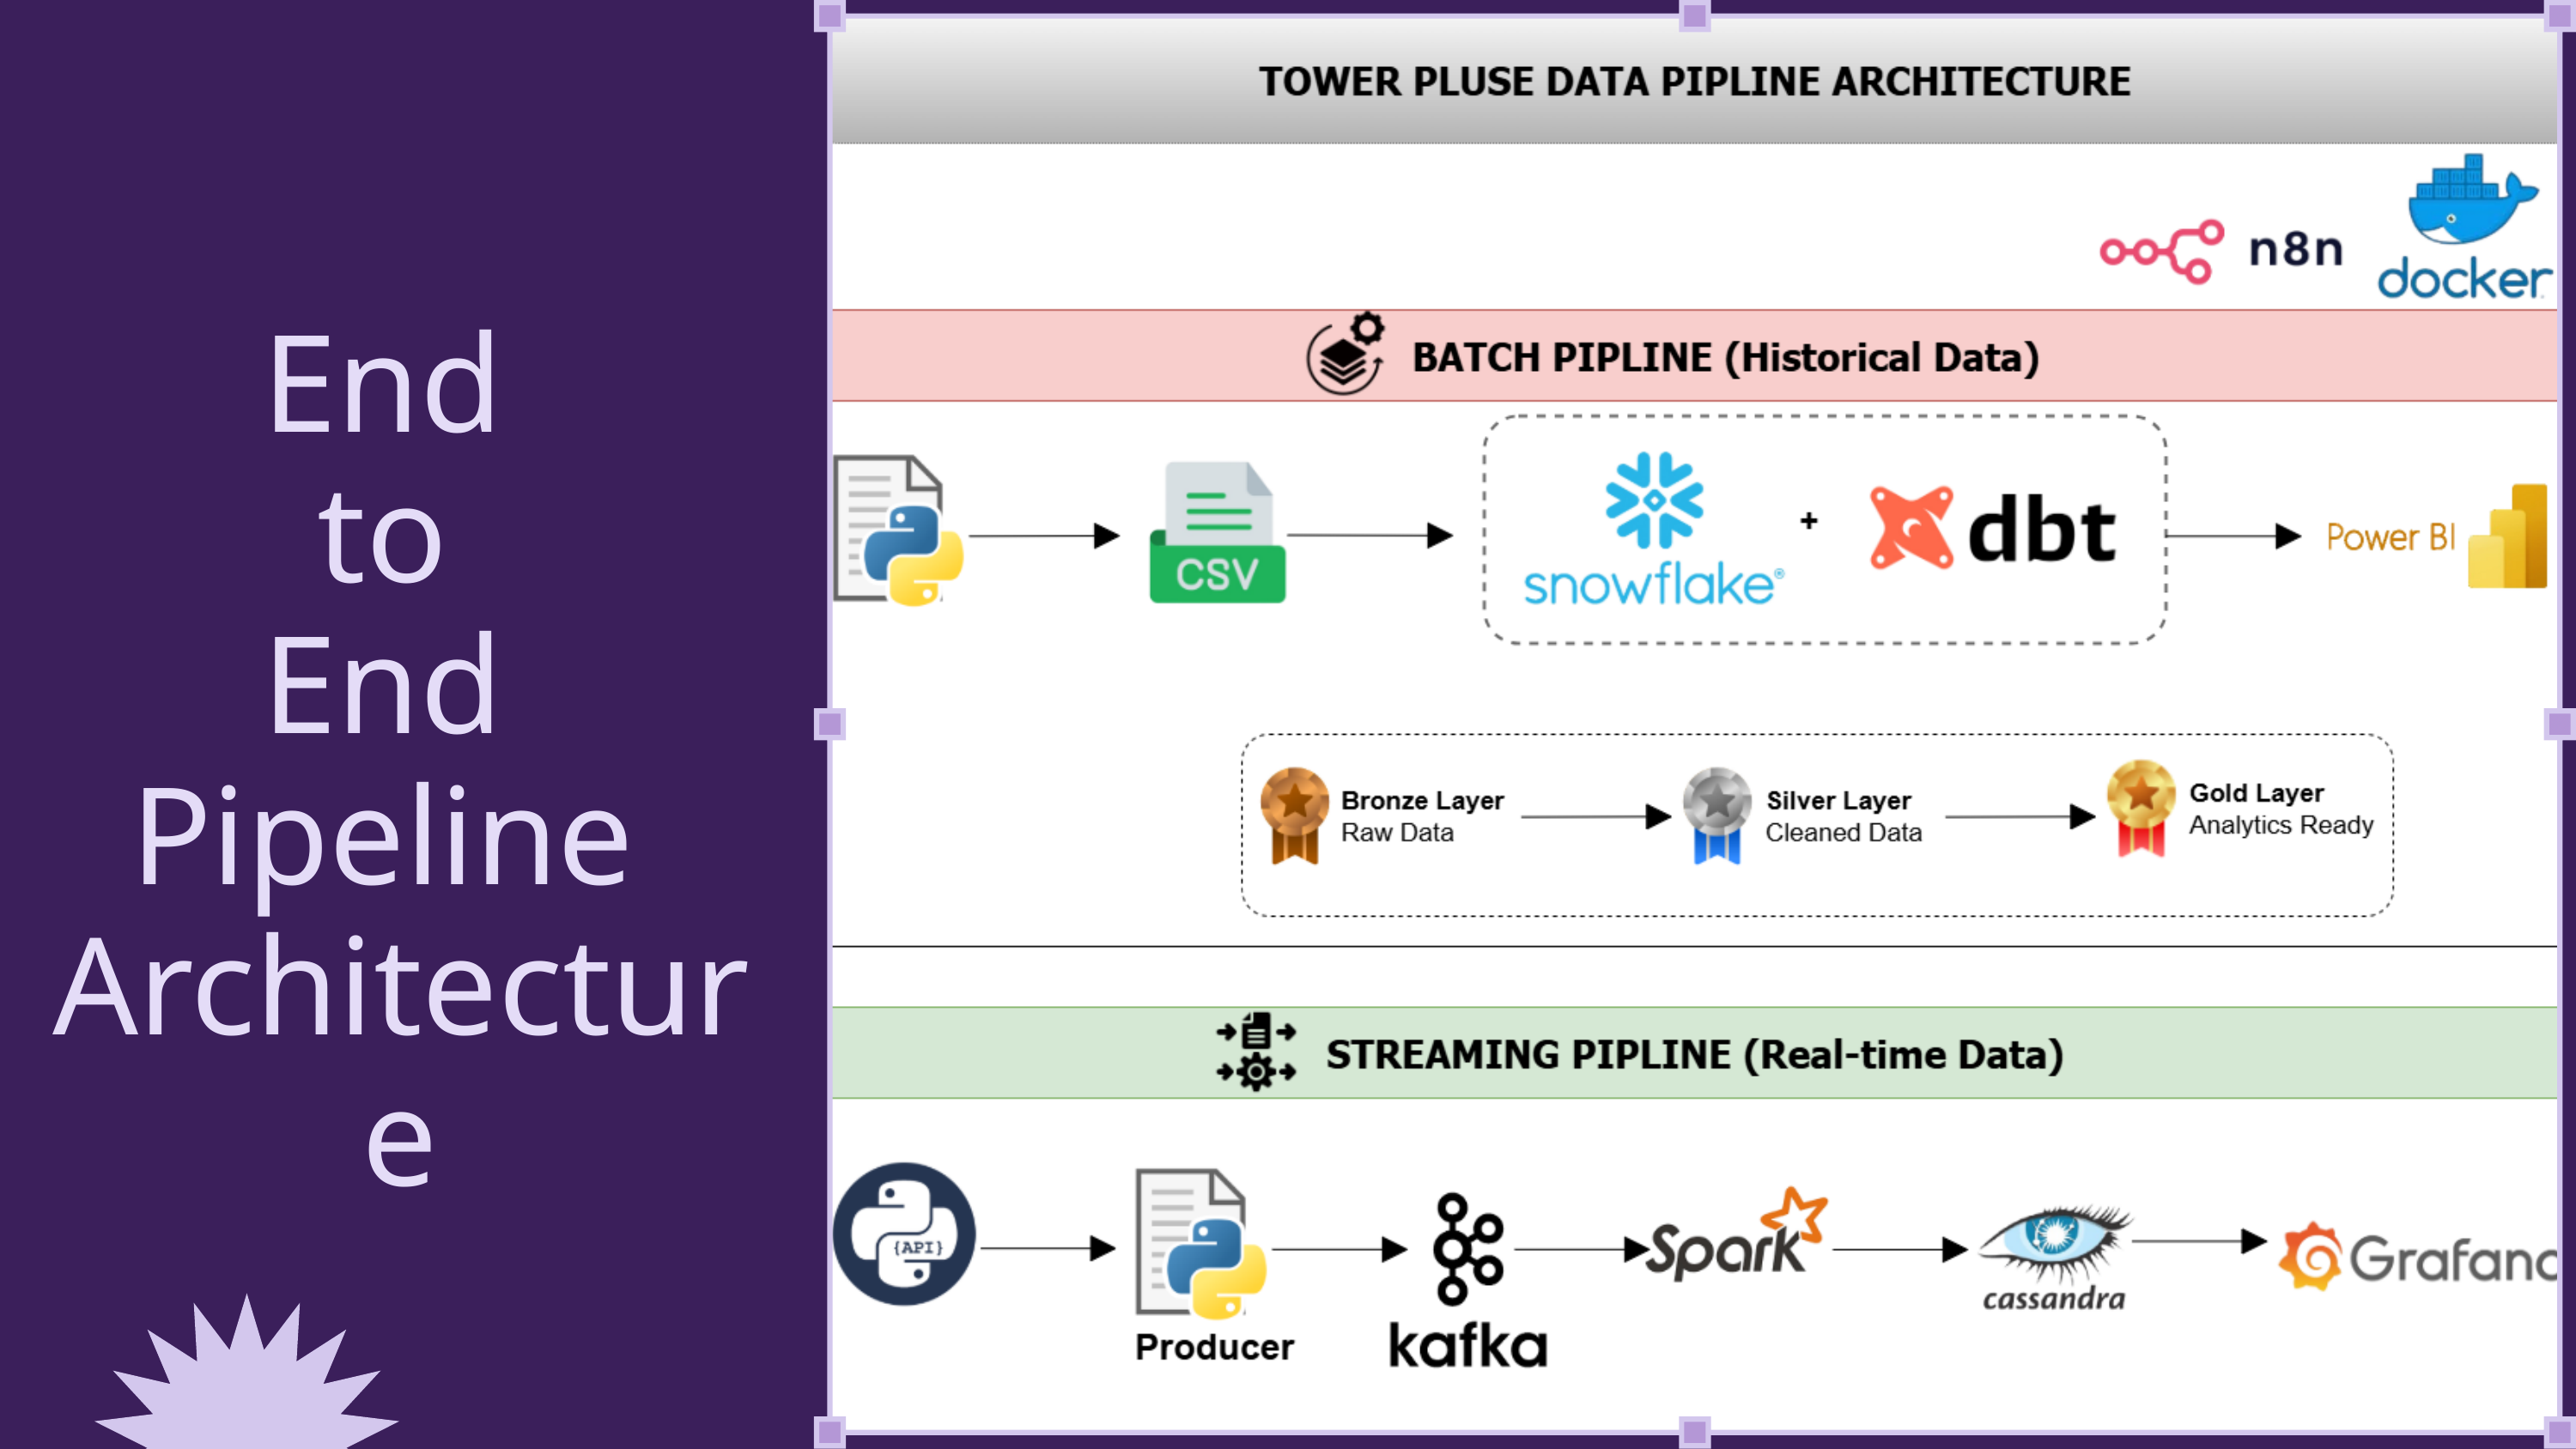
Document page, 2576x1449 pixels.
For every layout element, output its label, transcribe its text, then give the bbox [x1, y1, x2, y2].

text_box End to End Pipeline Architecture [24, 308, 776, 1213]
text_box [813, 0, 2576, 1449]
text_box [94, 1293, 400, 1449]
